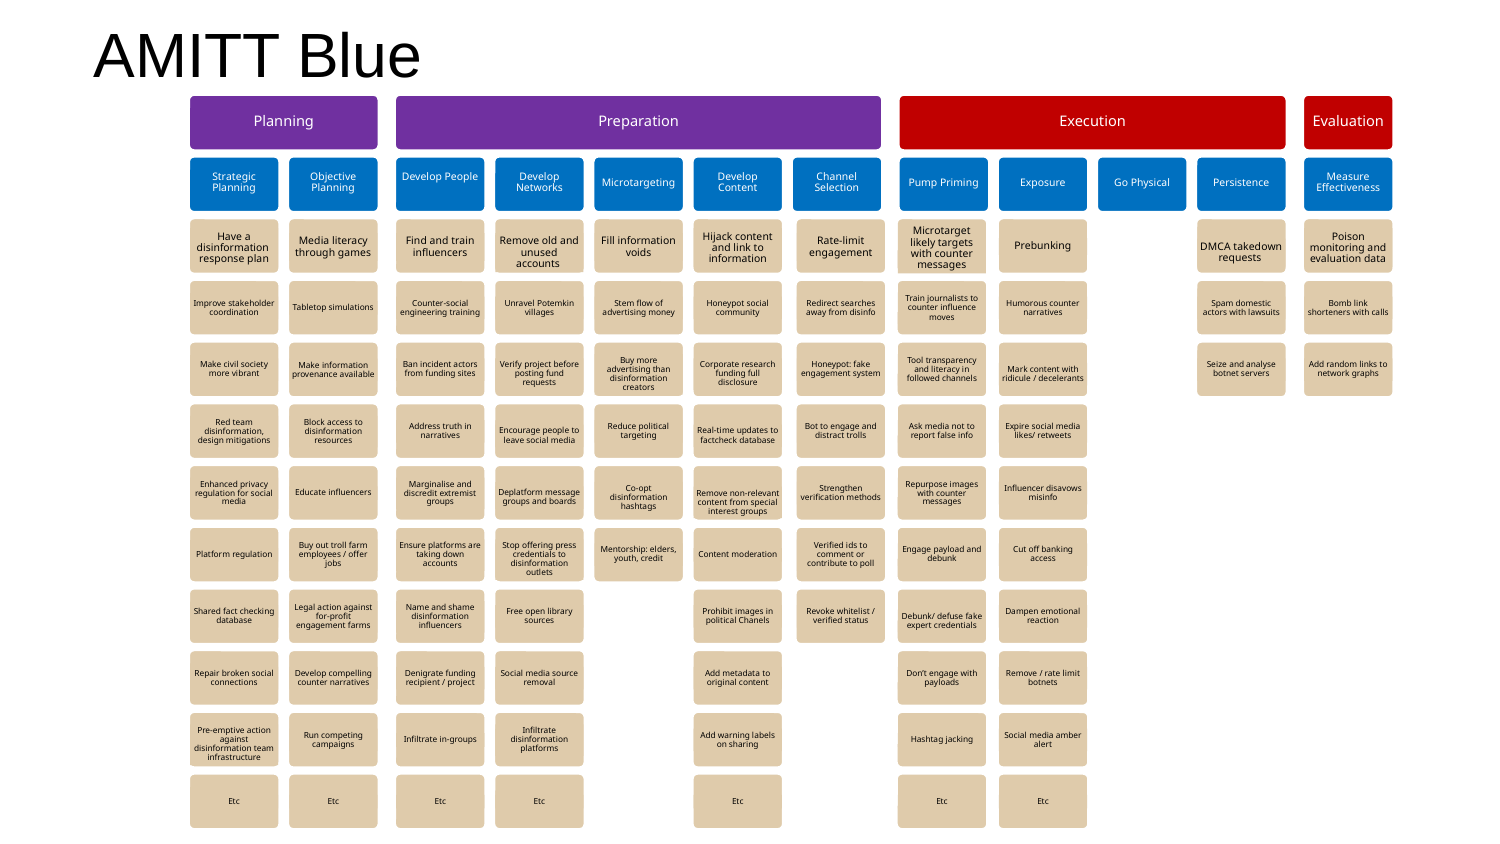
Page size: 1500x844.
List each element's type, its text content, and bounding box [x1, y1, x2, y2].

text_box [188, 93, 1395, 830]
title AMITT Blue [88, 0, 1380, 107]
